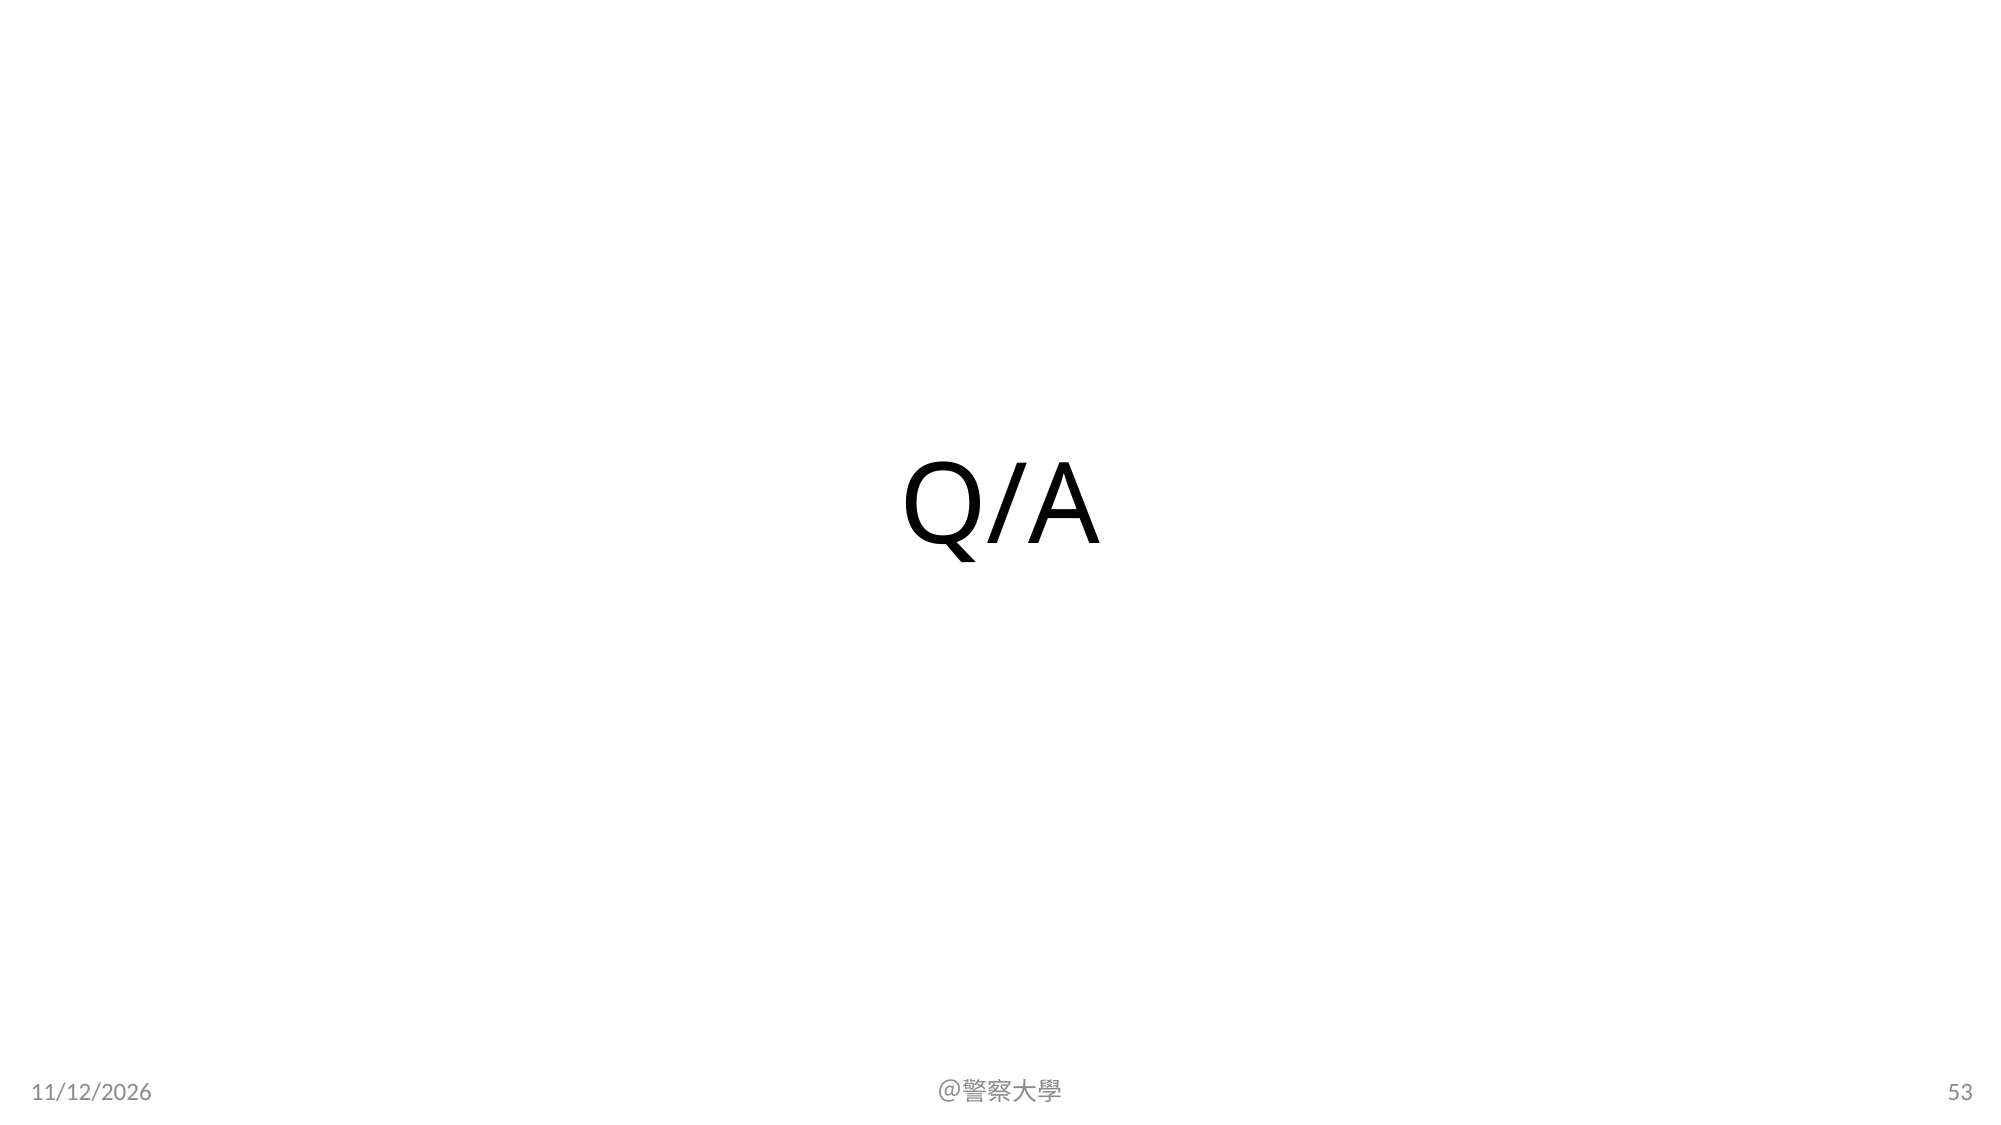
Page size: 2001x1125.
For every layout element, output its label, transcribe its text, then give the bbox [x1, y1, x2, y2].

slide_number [15, 1060, 466, 1121]
title Q/A [249, 184, 1750, 576]
slide_number 53 [1538, 1060, 1989, 1121]
footer ＠警察大學 [662, 1060, 1338, 1121]
